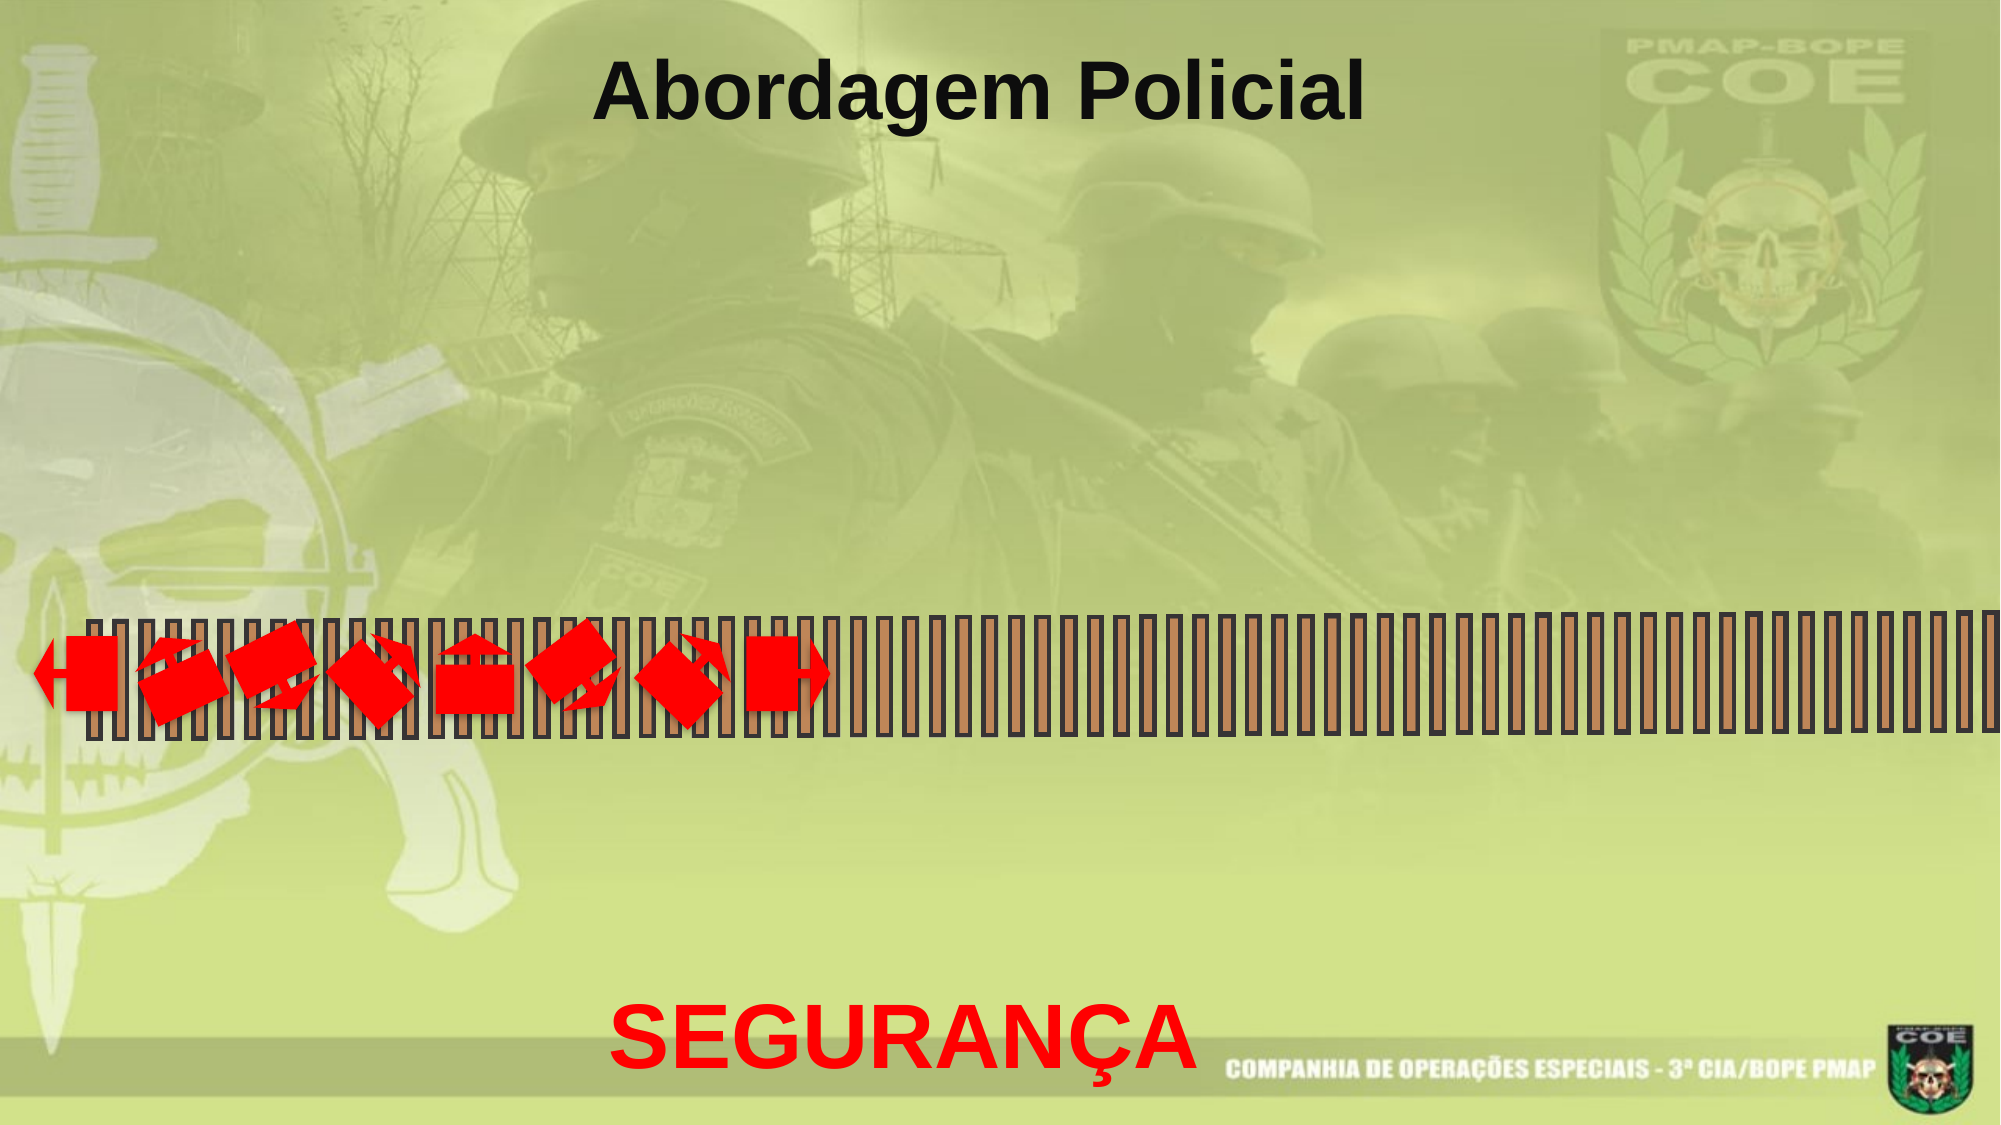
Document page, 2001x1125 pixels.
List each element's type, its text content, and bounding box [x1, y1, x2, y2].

text_box Abordagem Policial [577, 29, 1384, 144]
text_box [32, 634, 85, 713]
picture [0, 0, 2001, 1125]
